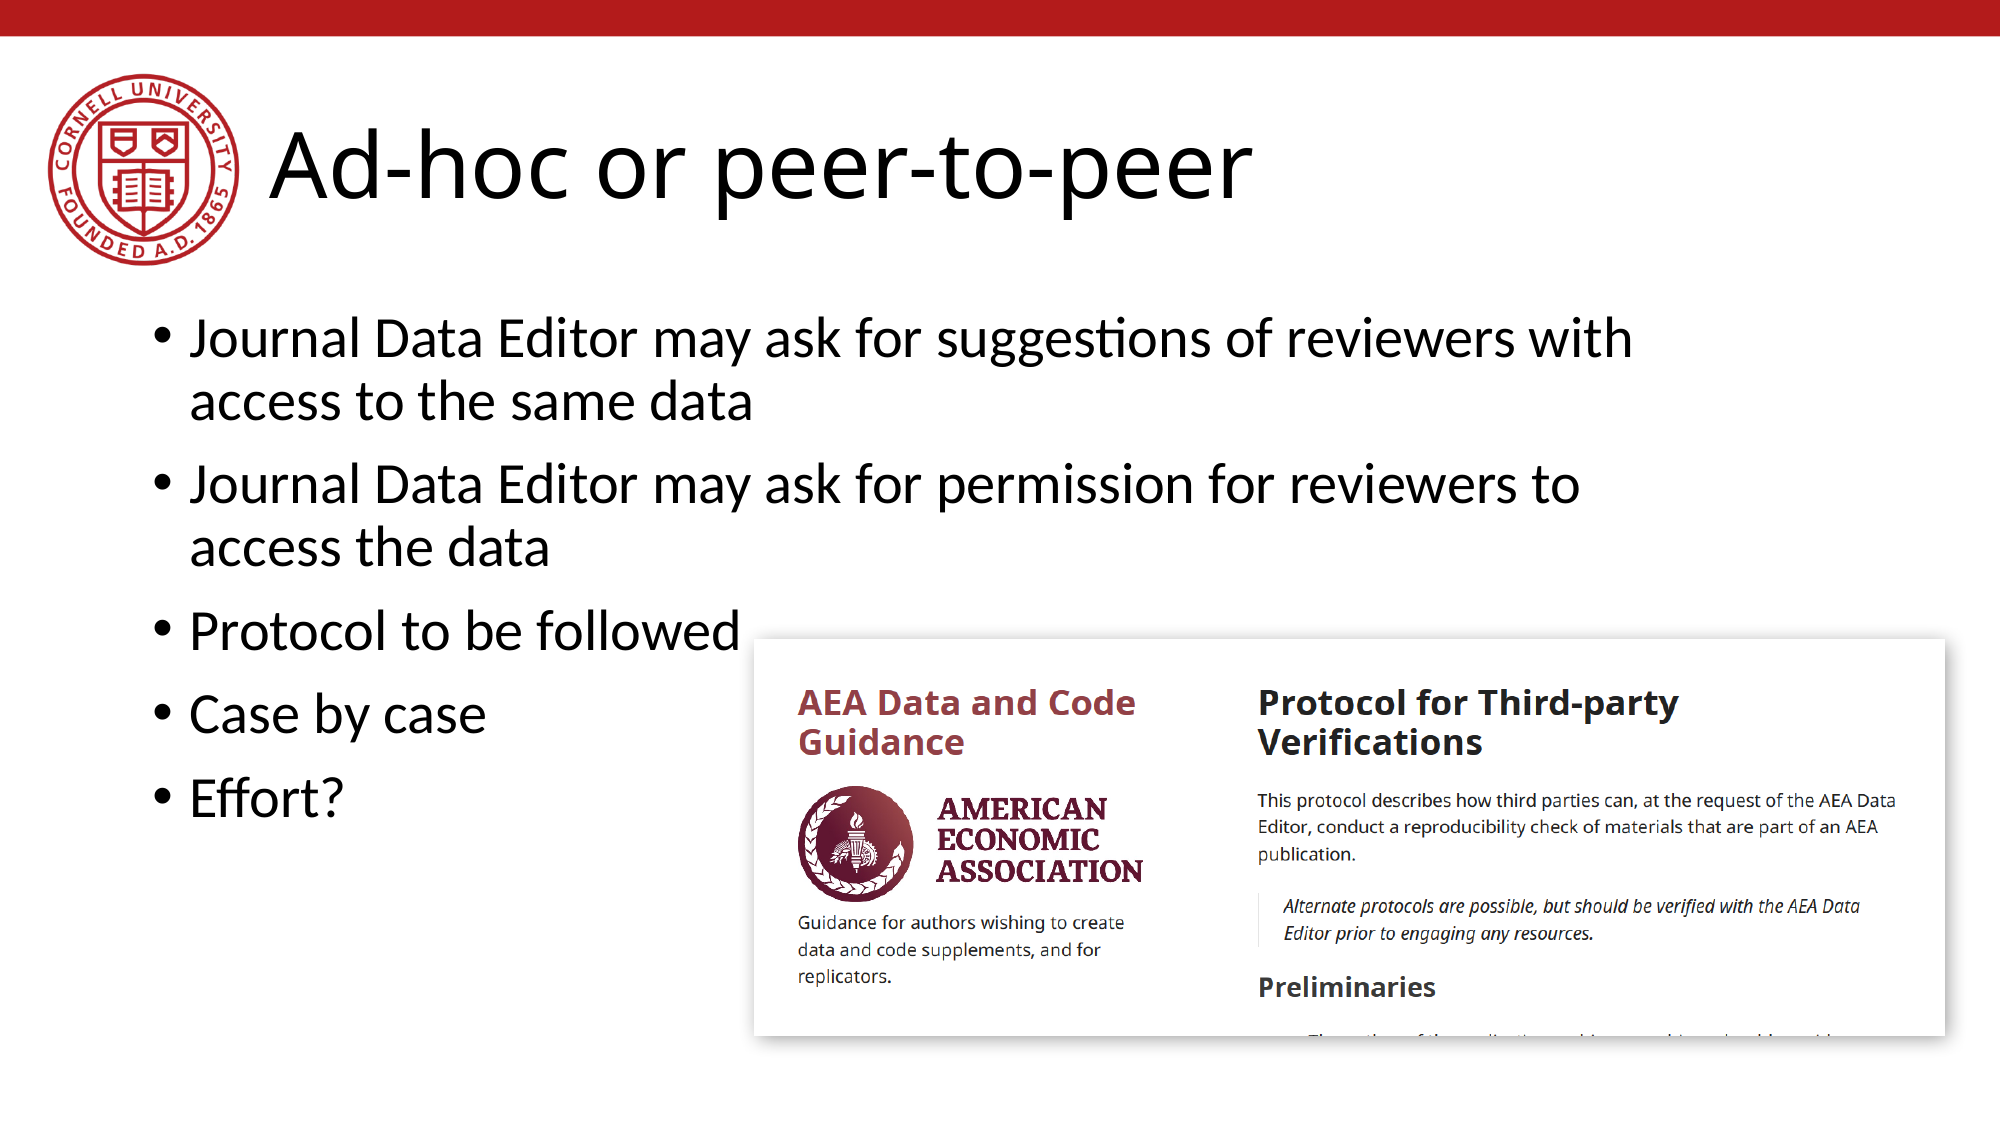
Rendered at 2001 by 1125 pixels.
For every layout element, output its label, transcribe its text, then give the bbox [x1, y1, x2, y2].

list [754, 639, 1945, 1036]
list Journal Data Editor may ask for suggestions of reviewers with access to the same data Journal Data Editor may ask for permission for reviewers to access the data Protocol to be followed Case by case Effort? [137, 299, 1760, 991]
picture [39, 65, 254, 274]
title Ad-hoc or peer-to-peer [254, 59, 1863, 278]
